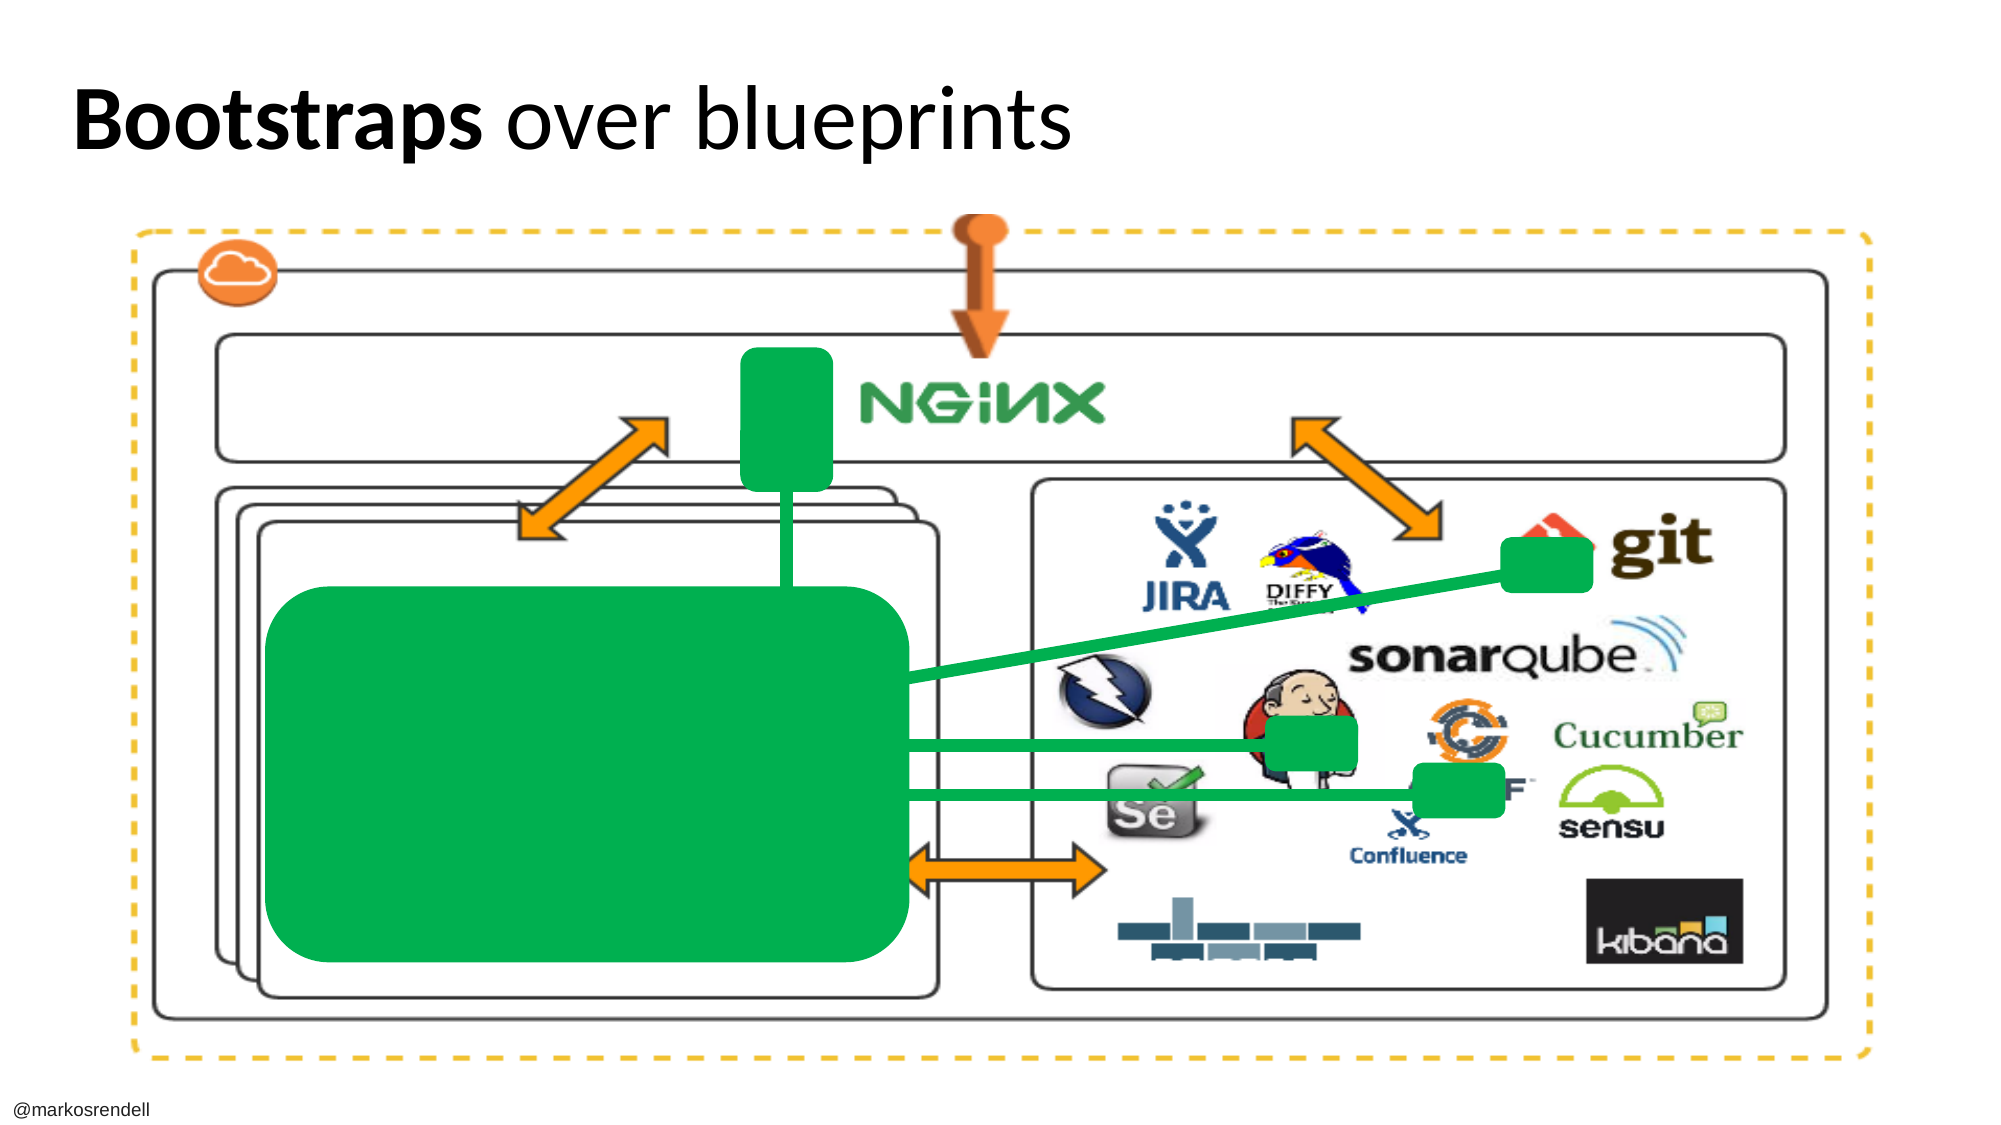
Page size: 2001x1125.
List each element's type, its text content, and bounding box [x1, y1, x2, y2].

footer @markosrendell [12, 1095, 488, 1122]
picture [70, 213, 1911, 1090]
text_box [815, 575, 1504, 695]
title Bootstraps over blueprints [52, 18, 1403, 207]
